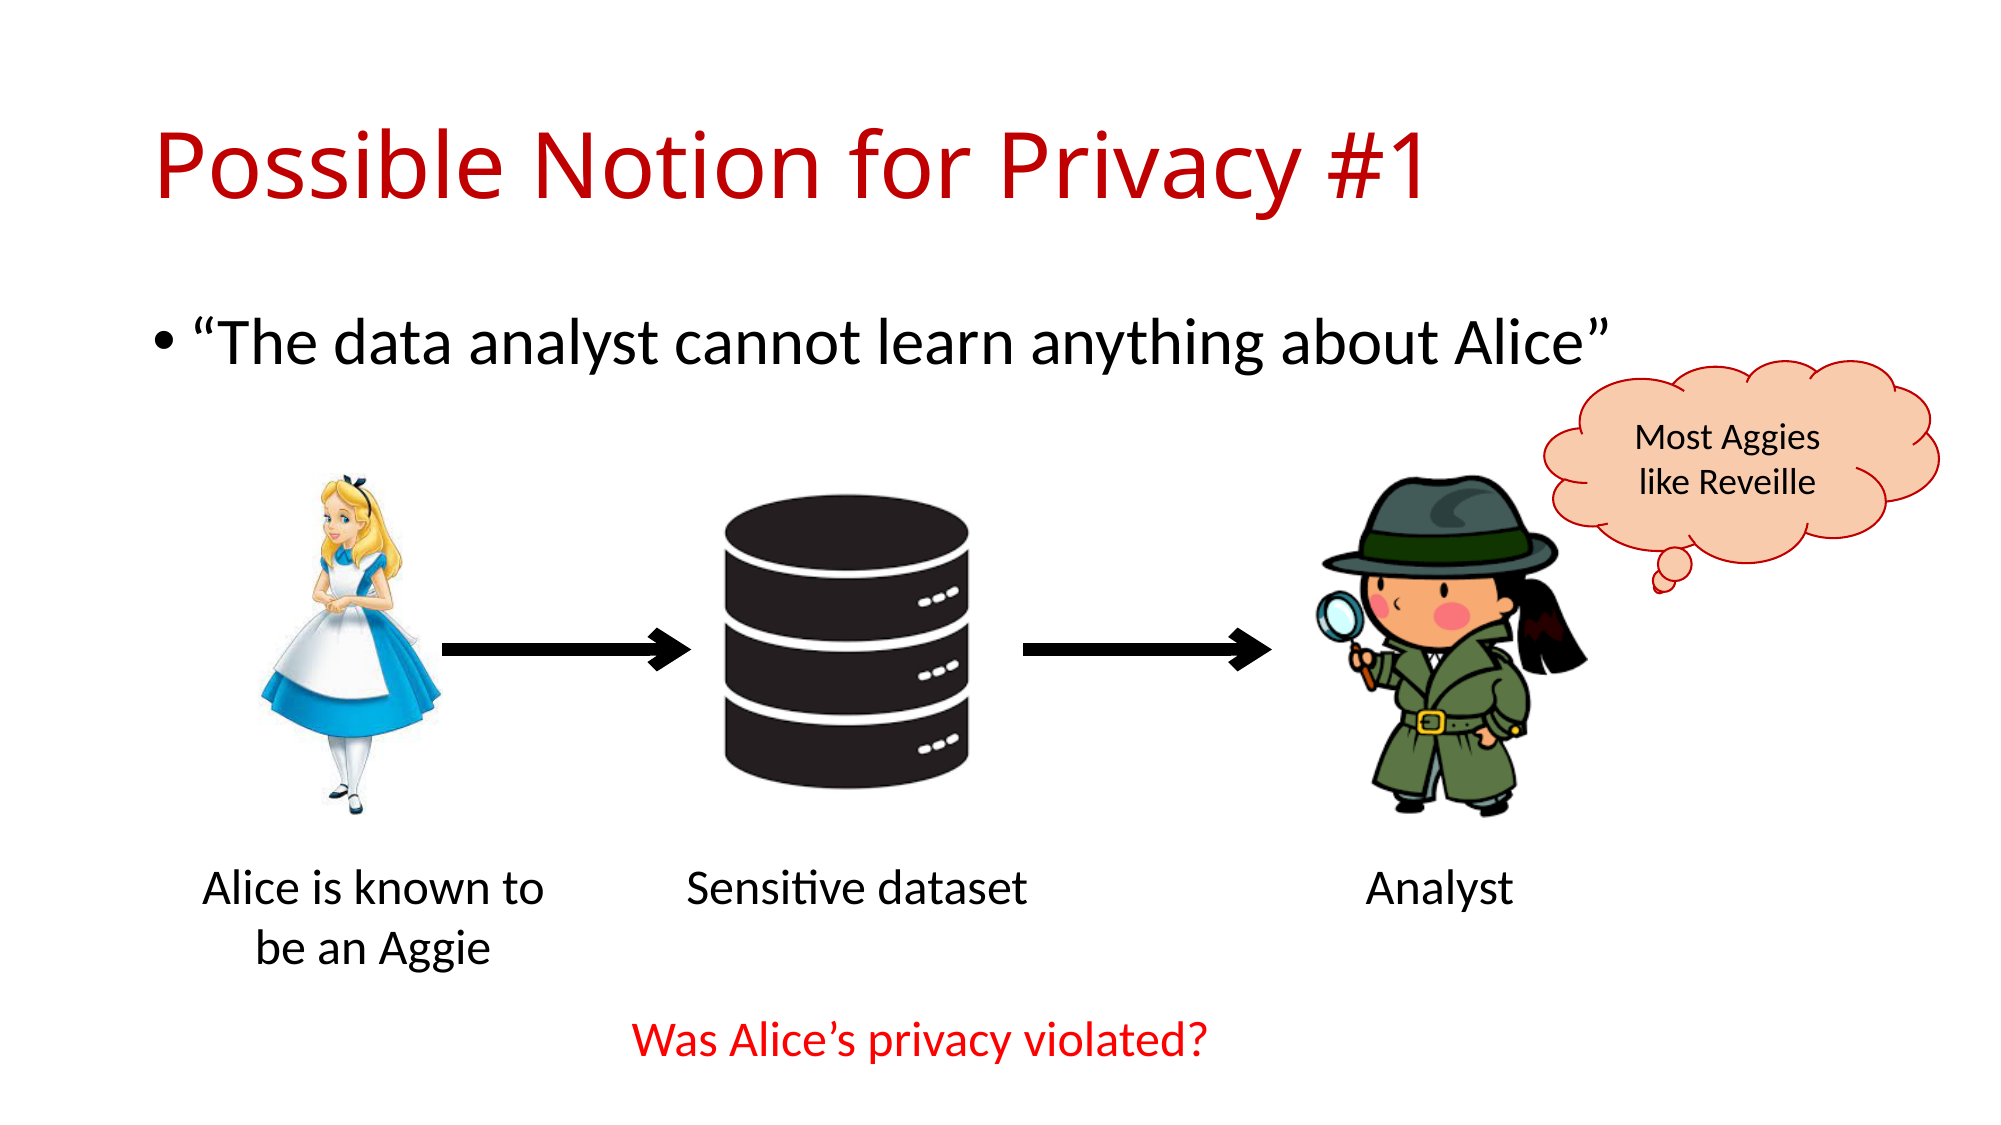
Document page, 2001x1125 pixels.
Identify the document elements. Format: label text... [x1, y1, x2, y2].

text_box Was Alice’s privacy violated? [616, 999, 1334, 1075]
list “The data analyst cannot learn anything about Alice” [137, 299, 1953, 1099]
text_box Sensitive dataset [671, 847, 1068, 922]
picture [671, 466, 1023, 818]
text_box Alice is known to be an Aggie [175, 847, 572, 982]
picture [258, 473, 443, 818]
title Possible Notion for Privacy #1 [137, 59, 1863, 278]
text_box Most Aggies like Reveille [1543, 360, 1941, 595]
text_box Analyst [1350, 847, 1543, 922]
picture [1306, 466, 1588, 818]
